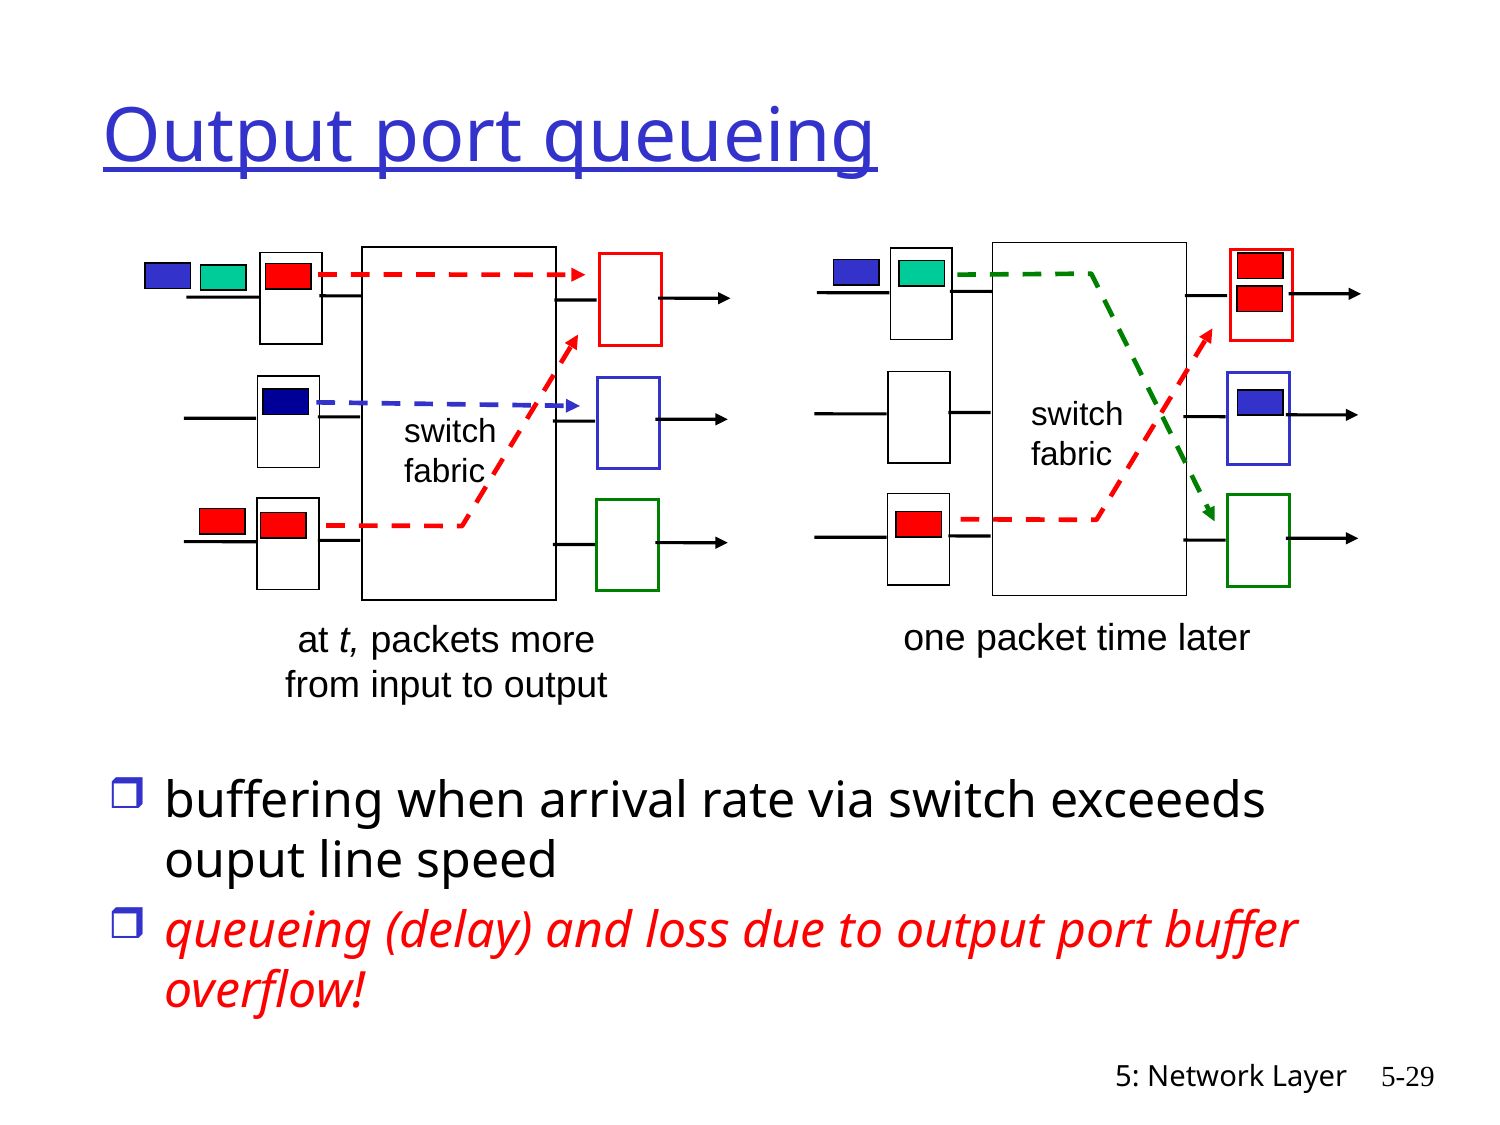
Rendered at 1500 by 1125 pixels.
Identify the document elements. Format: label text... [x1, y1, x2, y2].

footer 5: Network Layer [887, 1049, 1338, 1125]
list buffering when arrival rate via switch exceeeds ouput line speed queueing (delay) and loss due to output port buffer overflow! [93, 760, 1369, 956]
slide_number 5-29 [1338, 1049, 1451, 1125]
title Output port queueing [87, 37, 1363, 225]
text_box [144, 242, 1362, 714]
